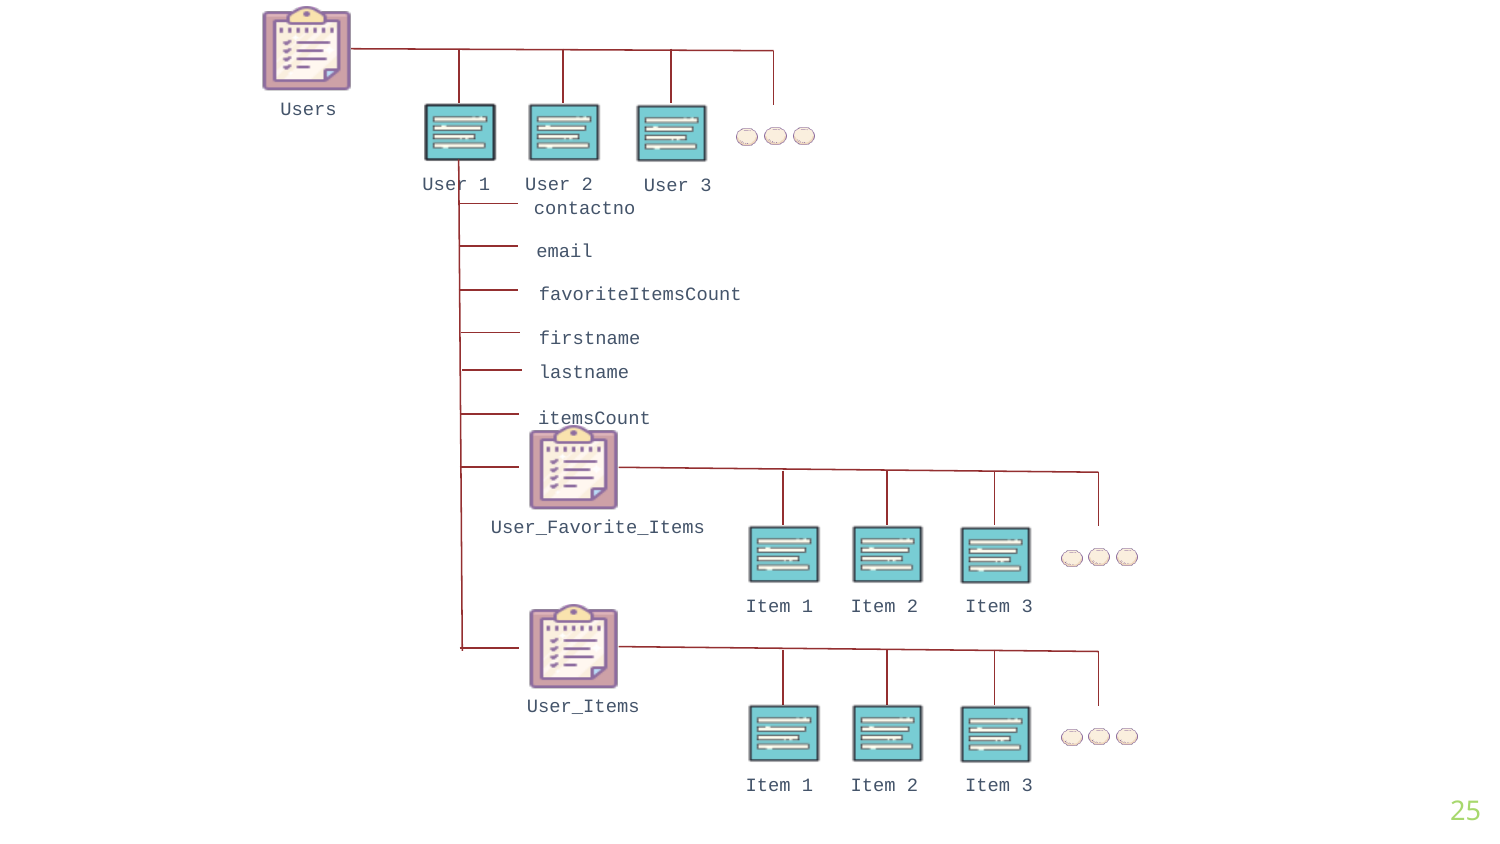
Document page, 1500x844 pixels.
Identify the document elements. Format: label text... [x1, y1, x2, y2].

slide_number 25 [1391, 779, 1482, 844]
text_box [252, 6, 1140, 802]
